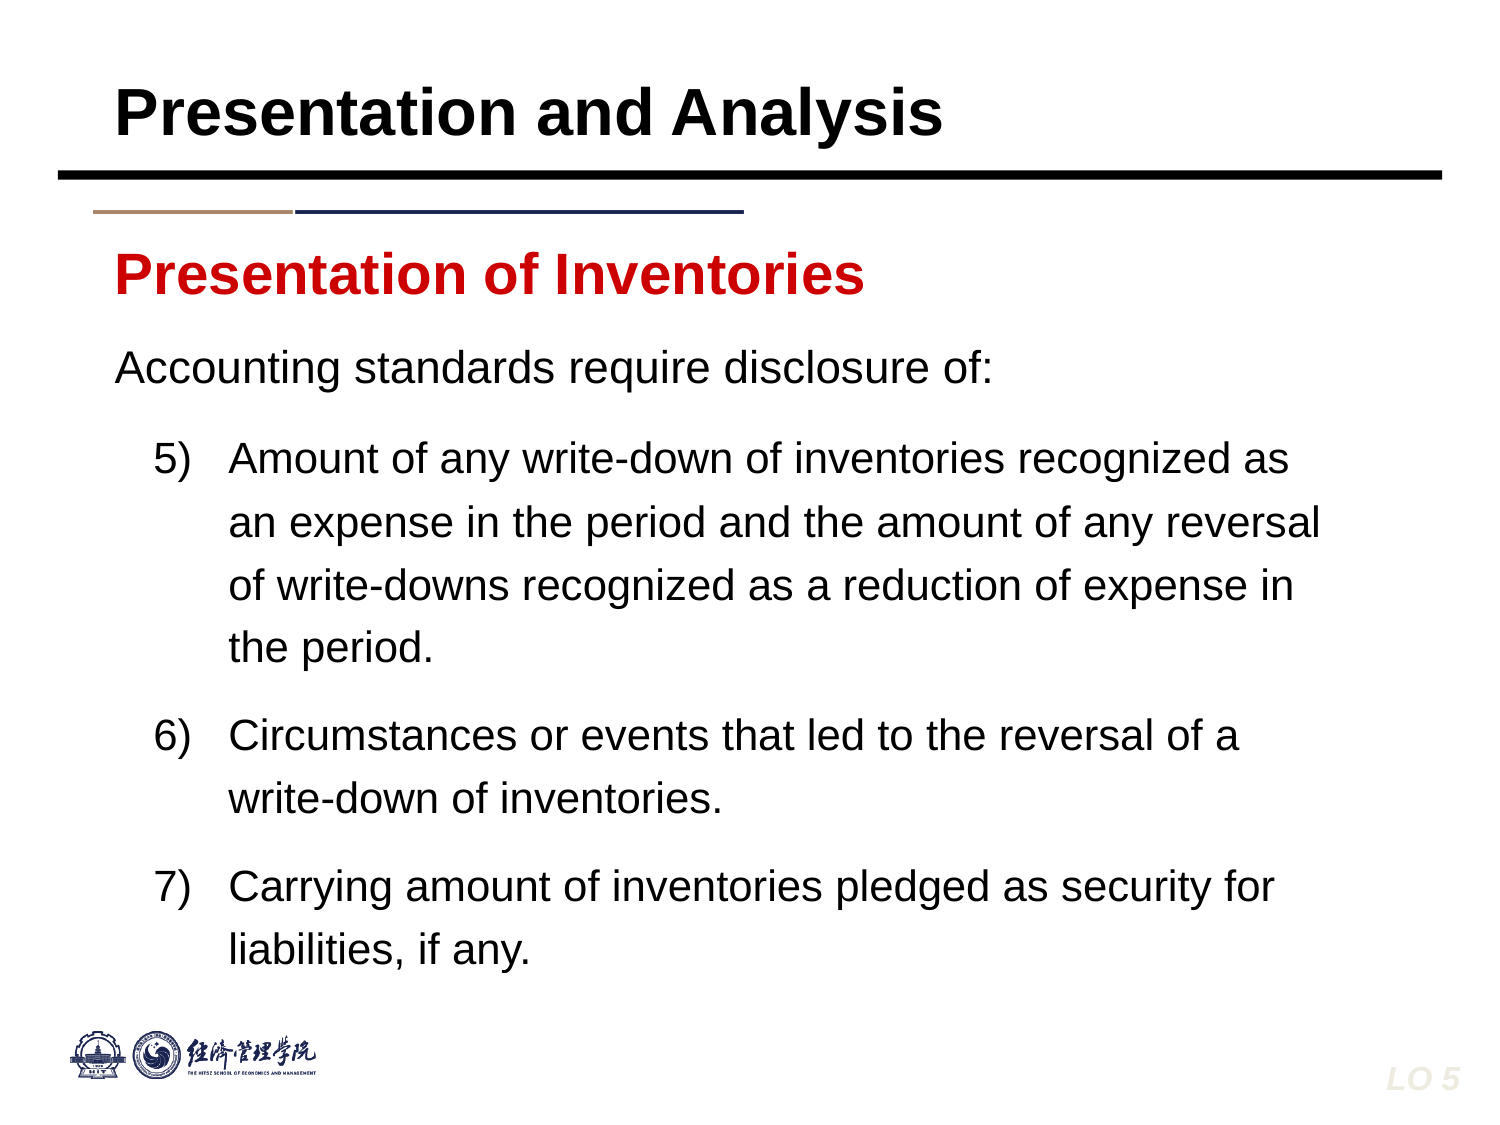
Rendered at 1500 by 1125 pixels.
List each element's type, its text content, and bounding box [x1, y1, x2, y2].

text_box Presentation and Analysis [99, 62, 1038, 155]
text_box Presentation of Inventories [99, 224, 1338, 314]
text_box LO 5 [1324, 1049, 1475, 1105]
text_box Accounting standards require disclosure of: [99, 324, 1373, 401]
picture [93, 210, 744, 214]
picture [70, 1031, 316, 1079]
text_box Amount of any write-down of inventories recognized as an expense in the period and the amount of any reversal of write-downs recognized as a reduction of expense in the period. Circumstances or events that led to the reversal of a write-down of inventories. Carrying amount of inventories pledged as security for liabilities, if any. [99, 412, 1363, 981]
